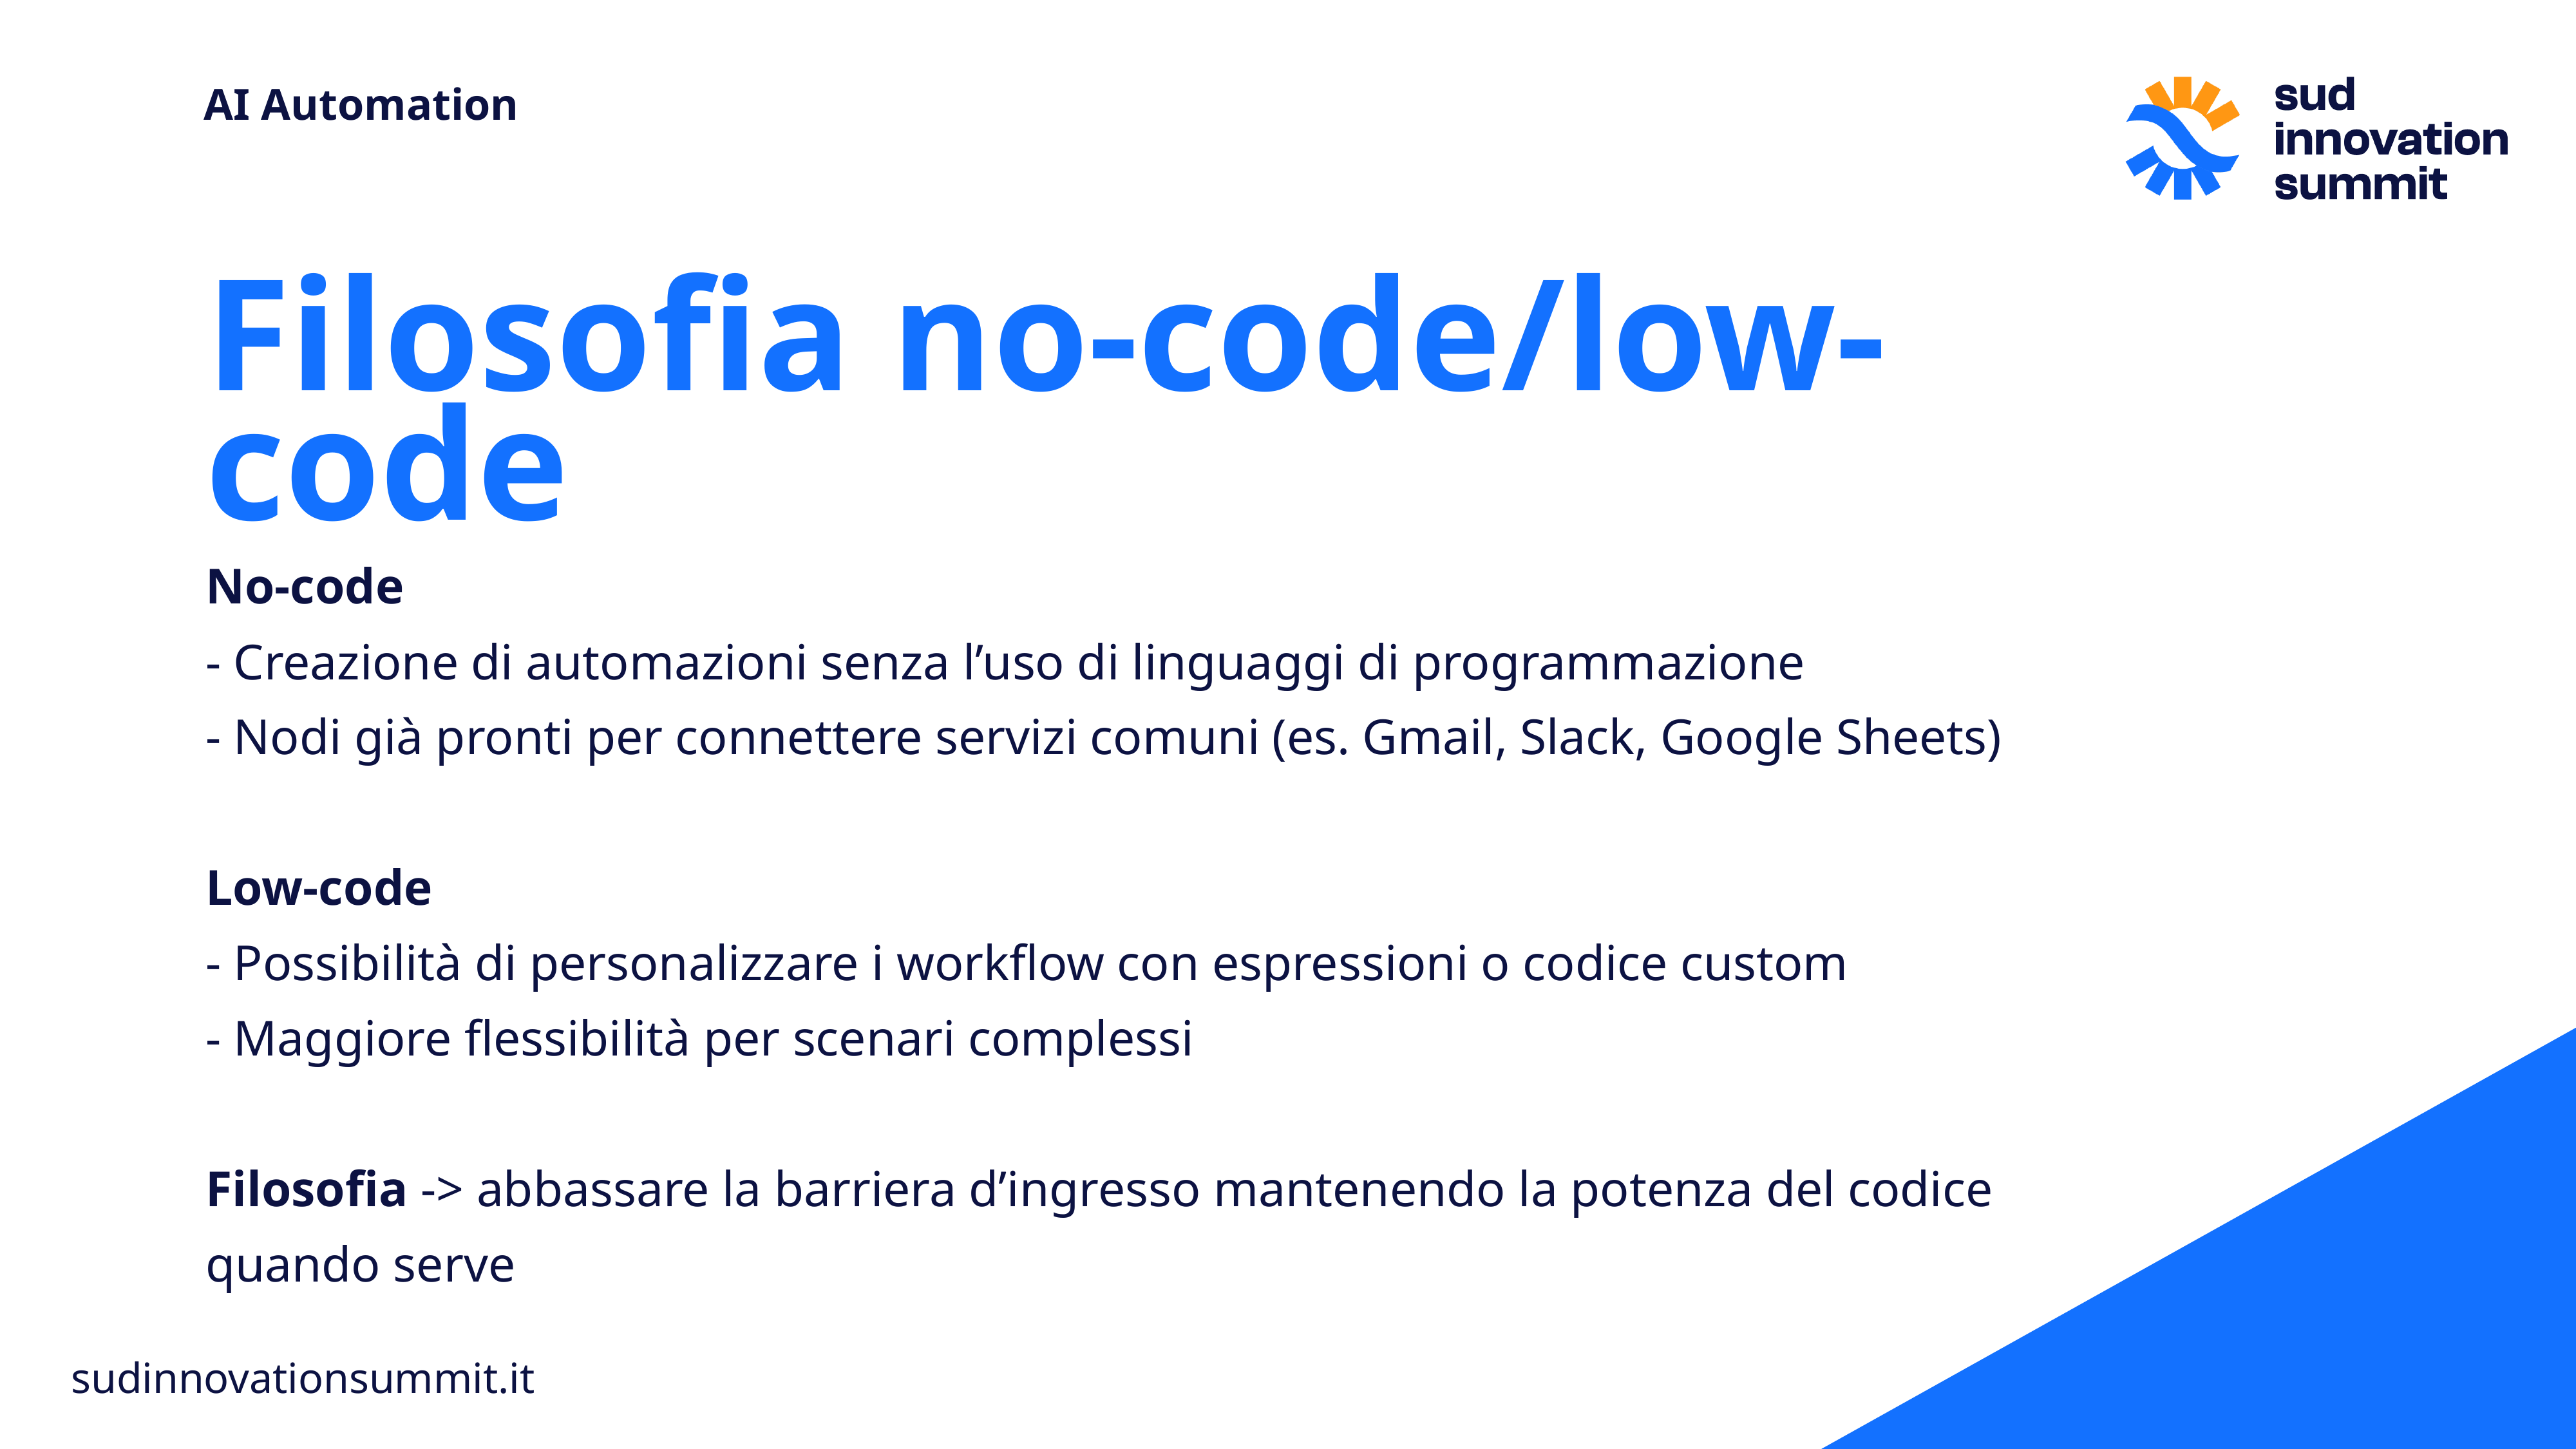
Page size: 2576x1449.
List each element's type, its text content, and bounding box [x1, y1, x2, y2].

text_box Filosofia no-code/low-code [200, 281, 2083, 551]
text_box [1821, 1027, 2576, 1449]
text_box sudinnovationsummit.it [65, 1352, 583, 1408]
text_box AI Automation [198, 77, 930, 135]
text_box No-code - Creazione di automazioni senza l’uso di linguaggi di programmazione - Nodi già pronti per connettere servizi comuni (es. Gmail, Slack, Google Sheets) Low-code - Possibilità di personalizzare i workflow con espressioni o codice custom - Maggiore flessibilità per scenari complessi Filosofia -> abbassare la barriera d’ingresso mantenendo la potenza del codice quando serve [200, 551, 2083, 1373]
picture [2125, 77, 2508, 200]
